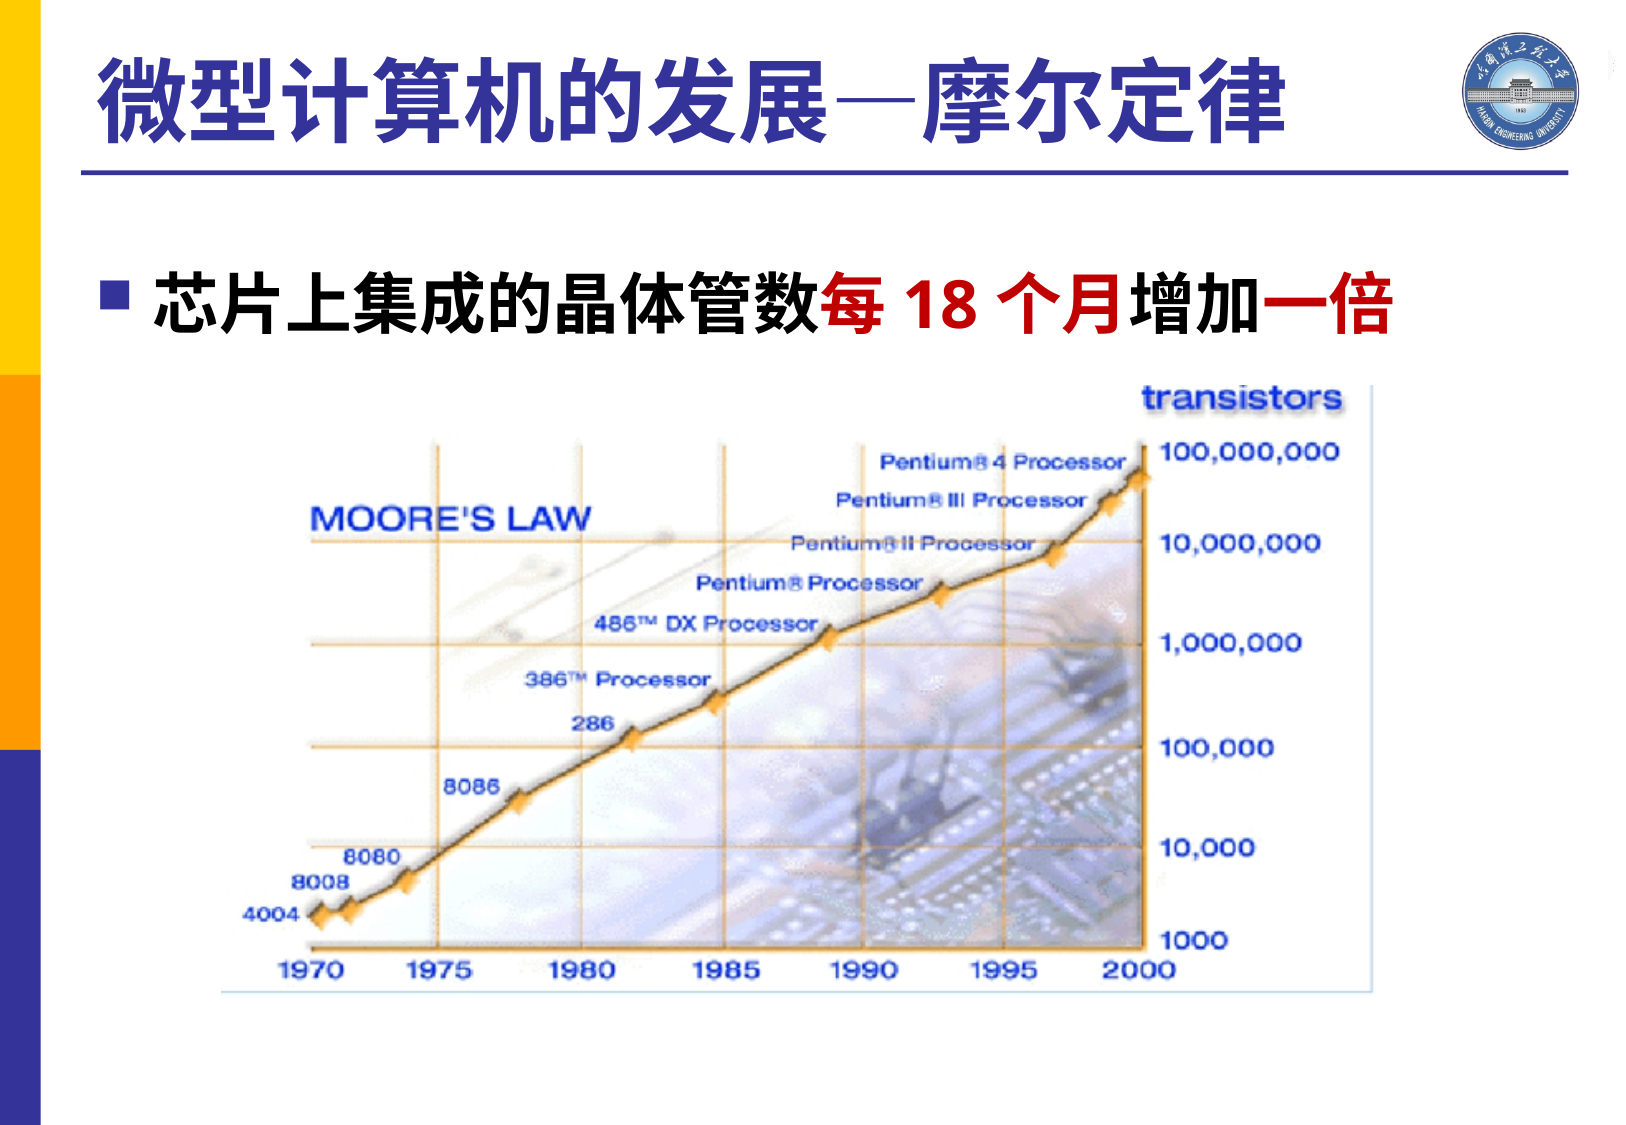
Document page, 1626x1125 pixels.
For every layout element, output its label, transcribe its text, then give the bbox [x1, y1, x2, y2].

title 微型计算机的发展—摩尔定律 [81, 30, 1569, 161]
picture [221, 385, 1380, 999]
list 芯片上集成的晶体管数每18个月增加一倍 [81, 267, 1569, 857]
picture [1250, 9, 1616, 165]
